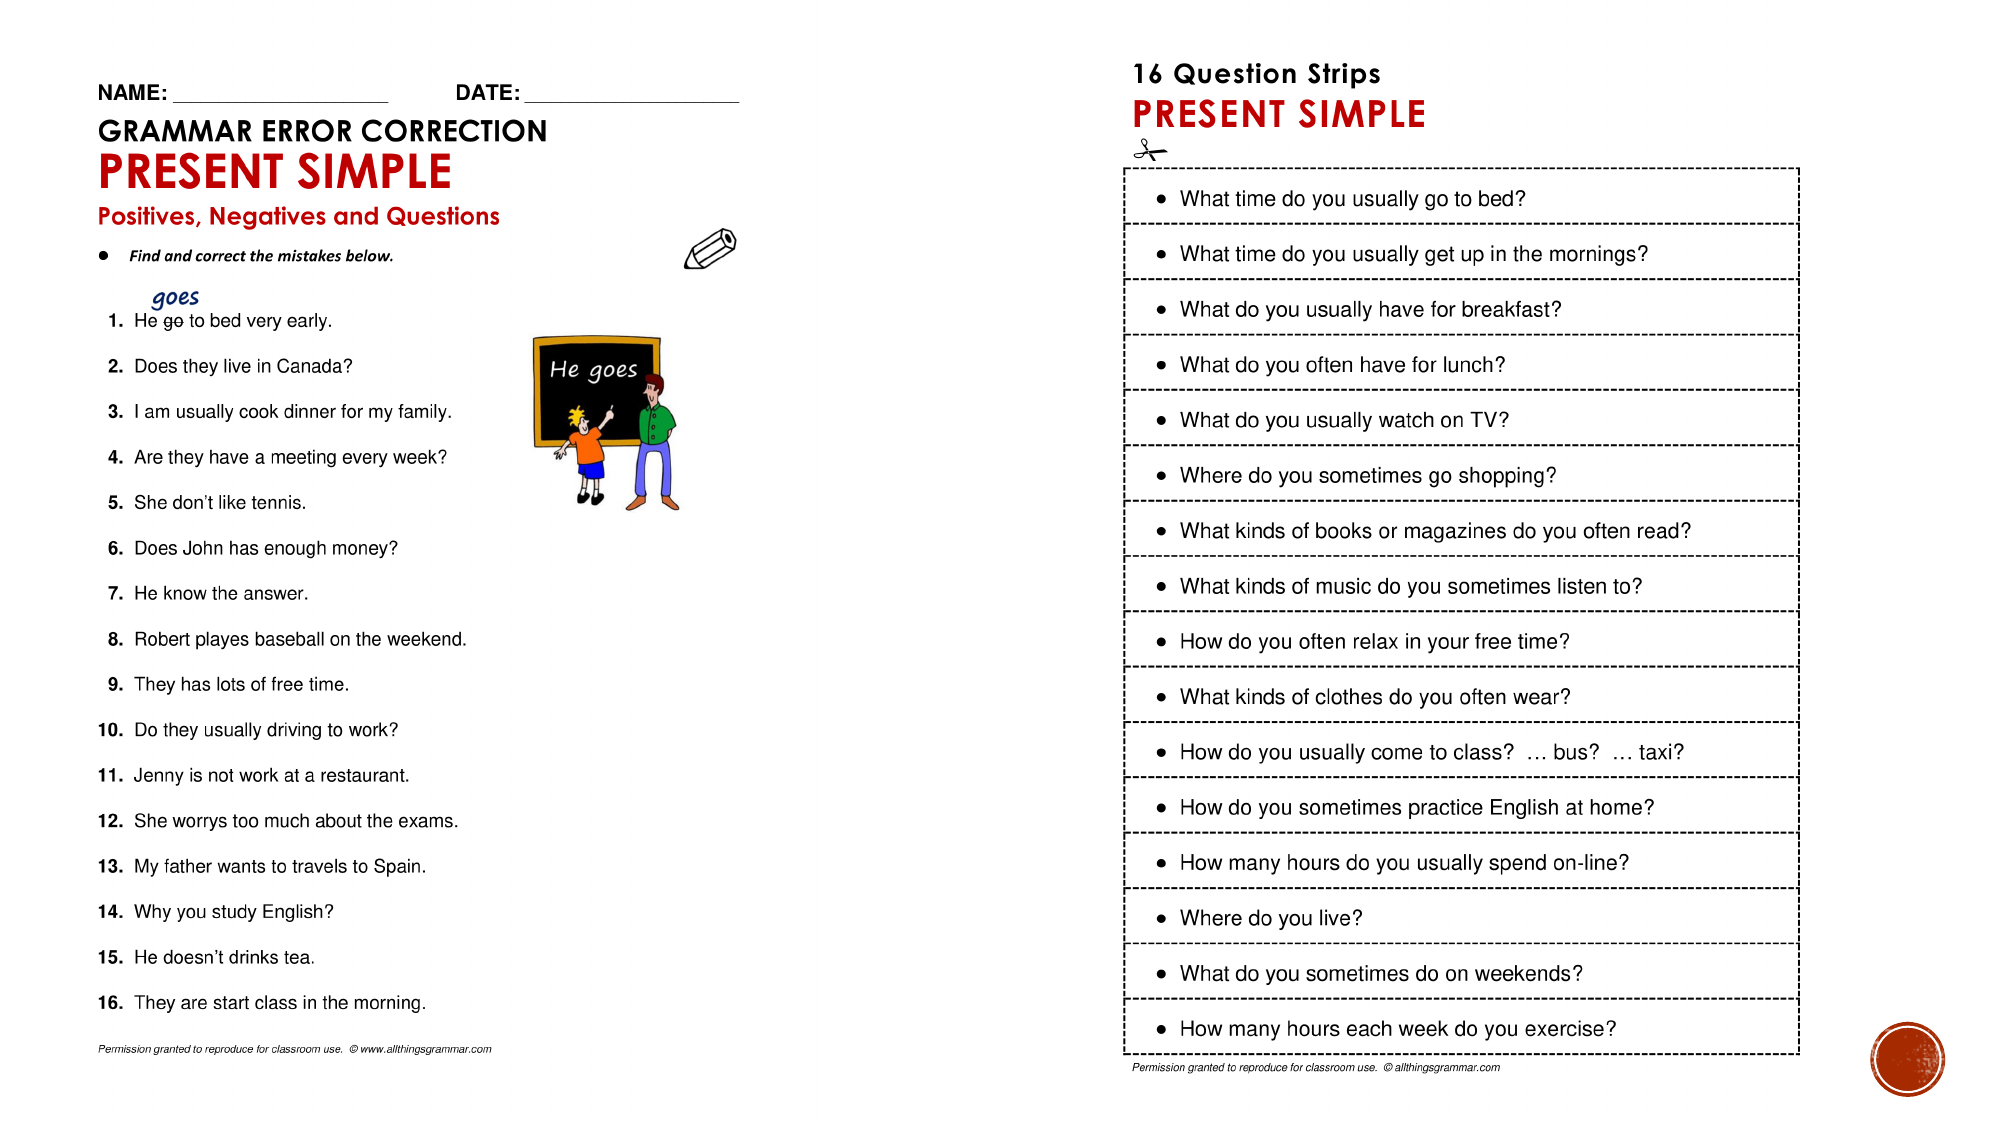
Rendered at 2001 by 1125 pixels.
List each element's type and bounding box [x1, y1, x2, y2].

picture [1063, 0, 1860, 1125]
picture [20, 0, 817, 1125]
